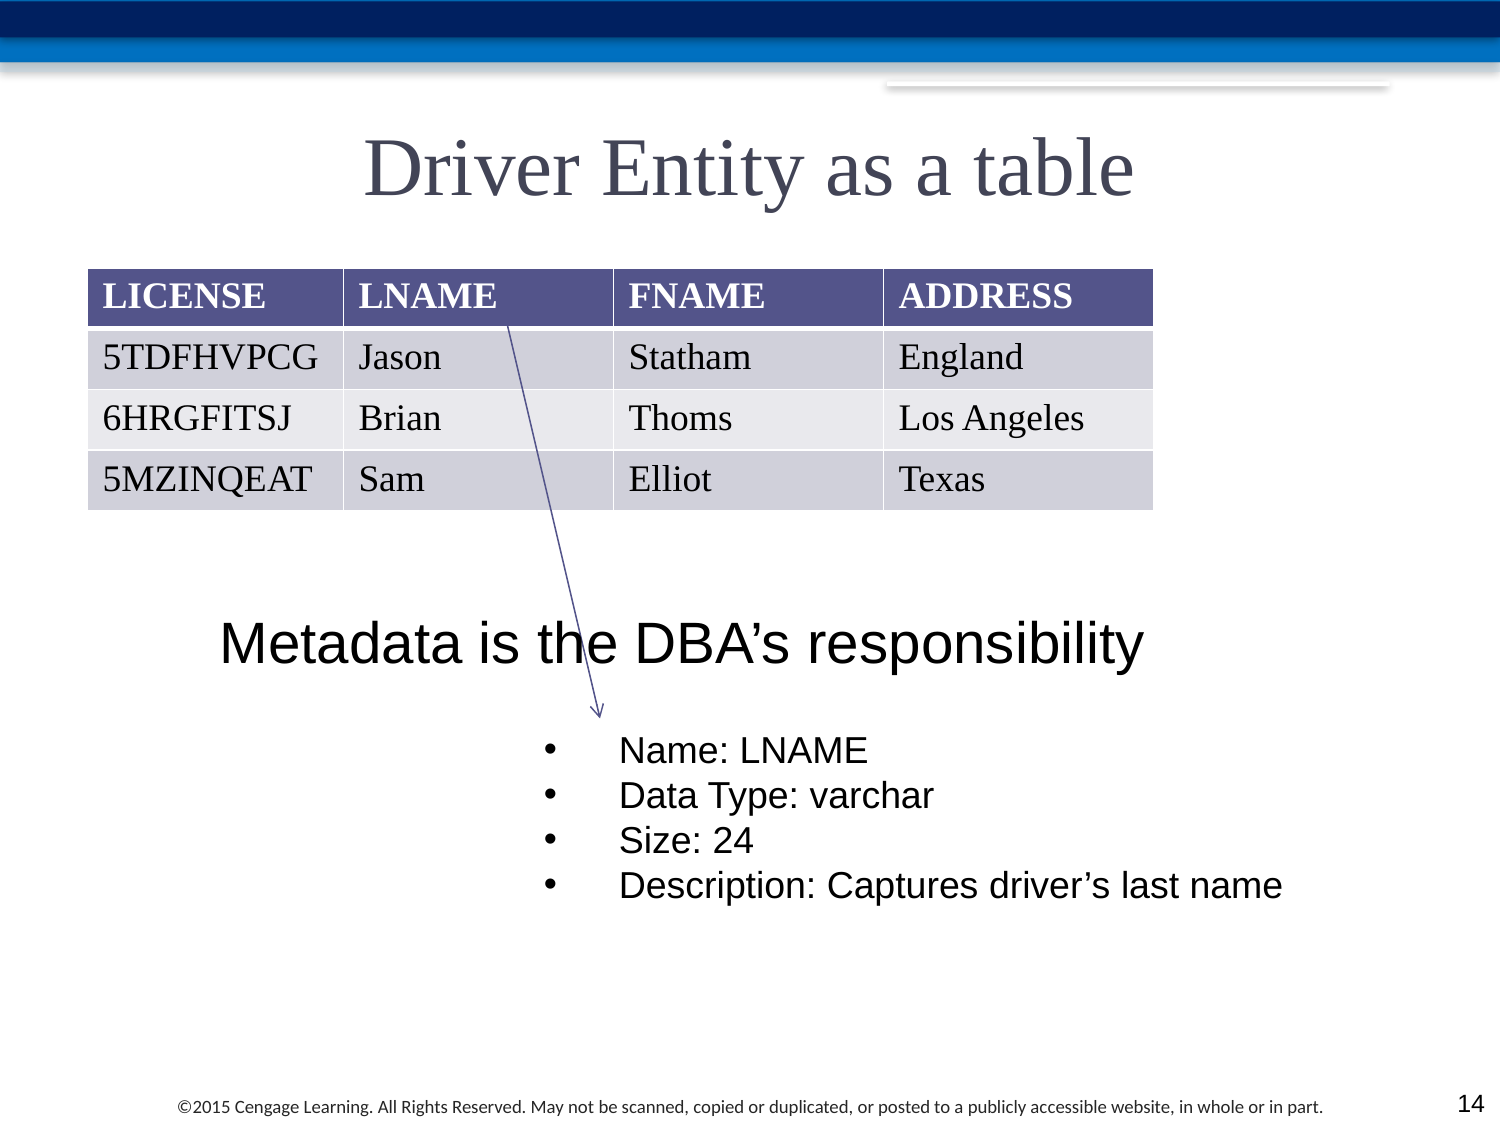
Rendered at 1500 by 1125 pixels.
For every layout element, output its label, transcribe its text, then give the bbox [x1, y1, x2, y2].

text_box Metadata is the DBA’s responsibility [204, 598, 492, 683]
table_header ADDRESS [884, 269, 1153, 326]
table_cell Brian [606, 390, 613, 449]
title Driver Entity as a table [75, 75, 1425, 250]
table_cell Sam [344, 451, 492, 510]
table_cell Los Angeles [884, 390, 1153, 449]
table_cell 6HRGFITSJ [88, 390, 343, 449]
text_box Metadata is the DBA’s responsibility [606, 598, 1161, 683]
table_cell 5MZINQEAT [88, 451, 343, 510]
slide_number 14 [1425, 1074, 1500, 1125]
table_header LNAME [344, 269, 613, 326]
table_cell Brian [344, 390, 492, 449]
table_cell Elliot [614, 451, 883, 510]
table_cell Jason [344, 331, 492, 389]
table_cell England [884, 331, 1153, 389]
table_header FNAME [614, 269, 883, 326]
table_cell Statham [614, 331, 883, 389]
table_cell 5TDFHVPCG [88, 331, 343, 389]
table_cell Texas [884, 451, 1153, 510]
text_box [499, 293, 601, 719]
table_cell Jason [606, 331, 613, 389]
table_header LICENSE [88, 269, 343, 326]
table_cell Thoms [614, 390, 883, 449]
table_cell Sam [606, 451, 613, 510]
text_box Name: LNAME Data Type: varchar Size: 24 Description: Captures driver’s last name [529, 718, 1299, 959]
